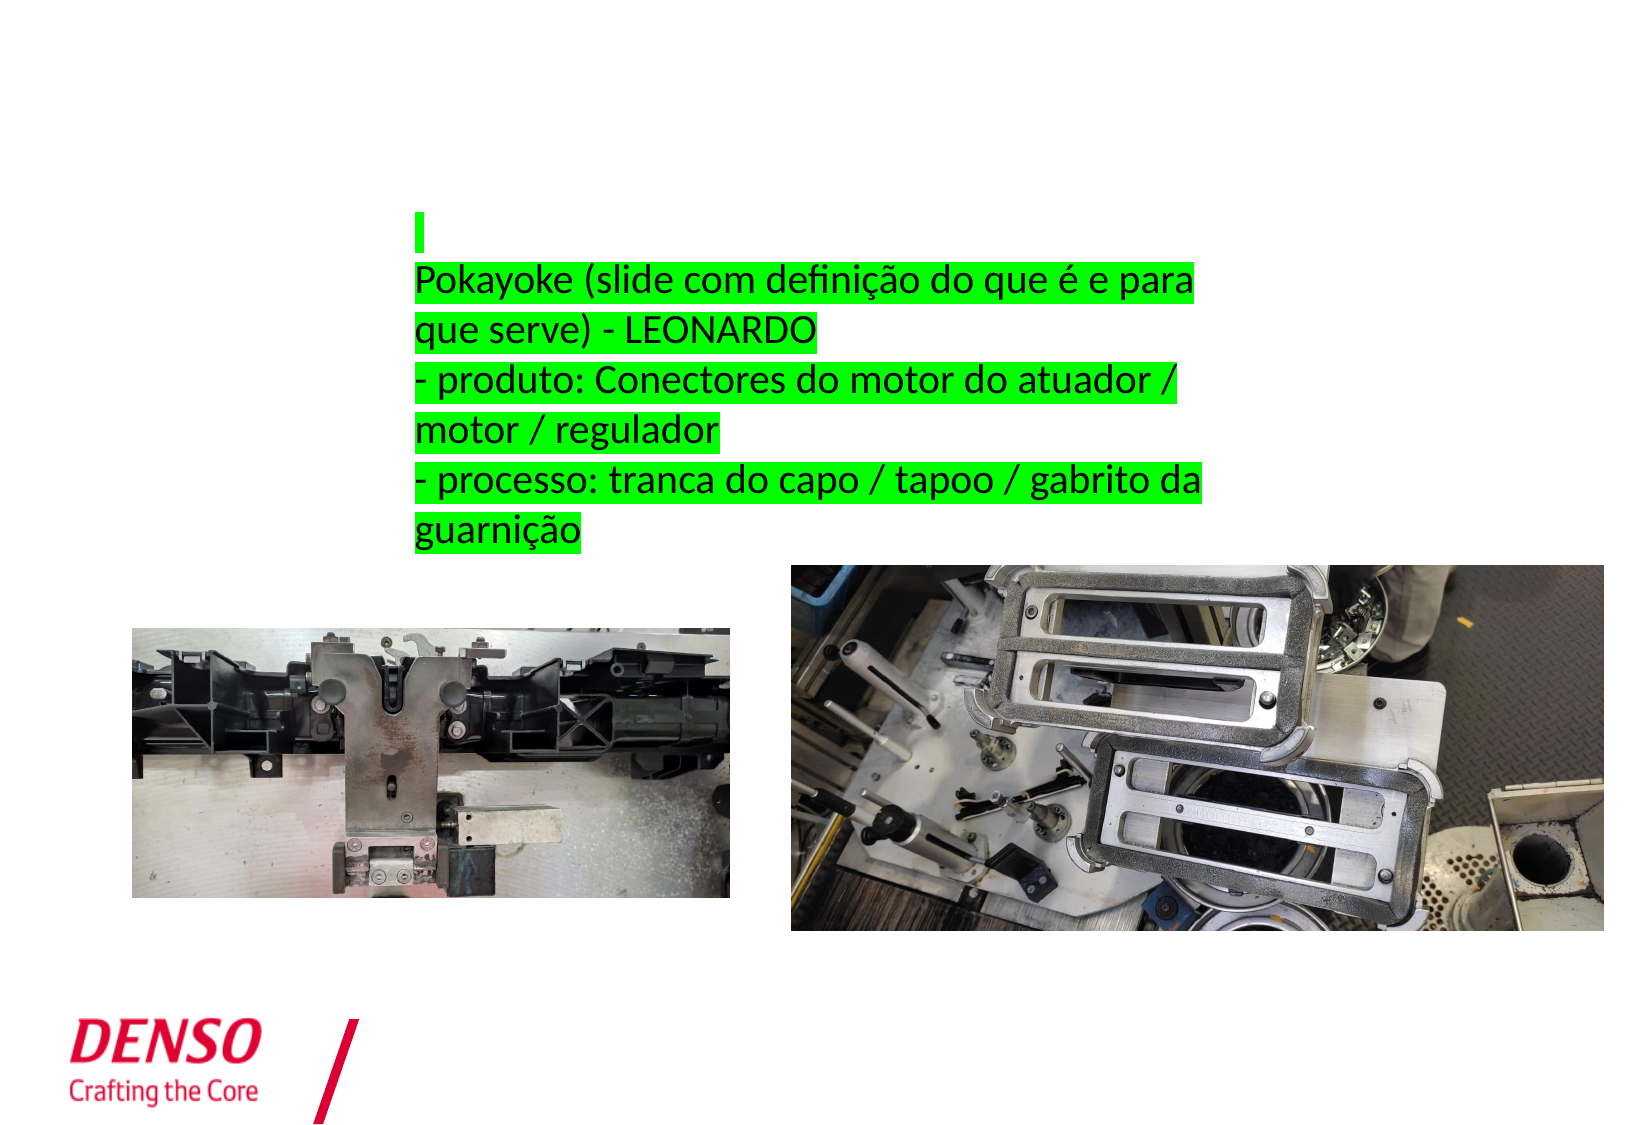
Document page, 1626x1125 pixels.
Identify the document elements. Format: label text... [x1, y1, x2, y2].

picture [69, 1017, 262, 1109]
text_box Pokayoke (slide com definição do que é e para que serve) - LEONARDO - produto: Conectores do motor do atuador / motor / regulador - processo: tranca do capo / tapoo / gabrito da guarnição [399, 193, 1225, 559]
picture [131, 628, 730, 898]
picture [791, 565, 1604, 932]
